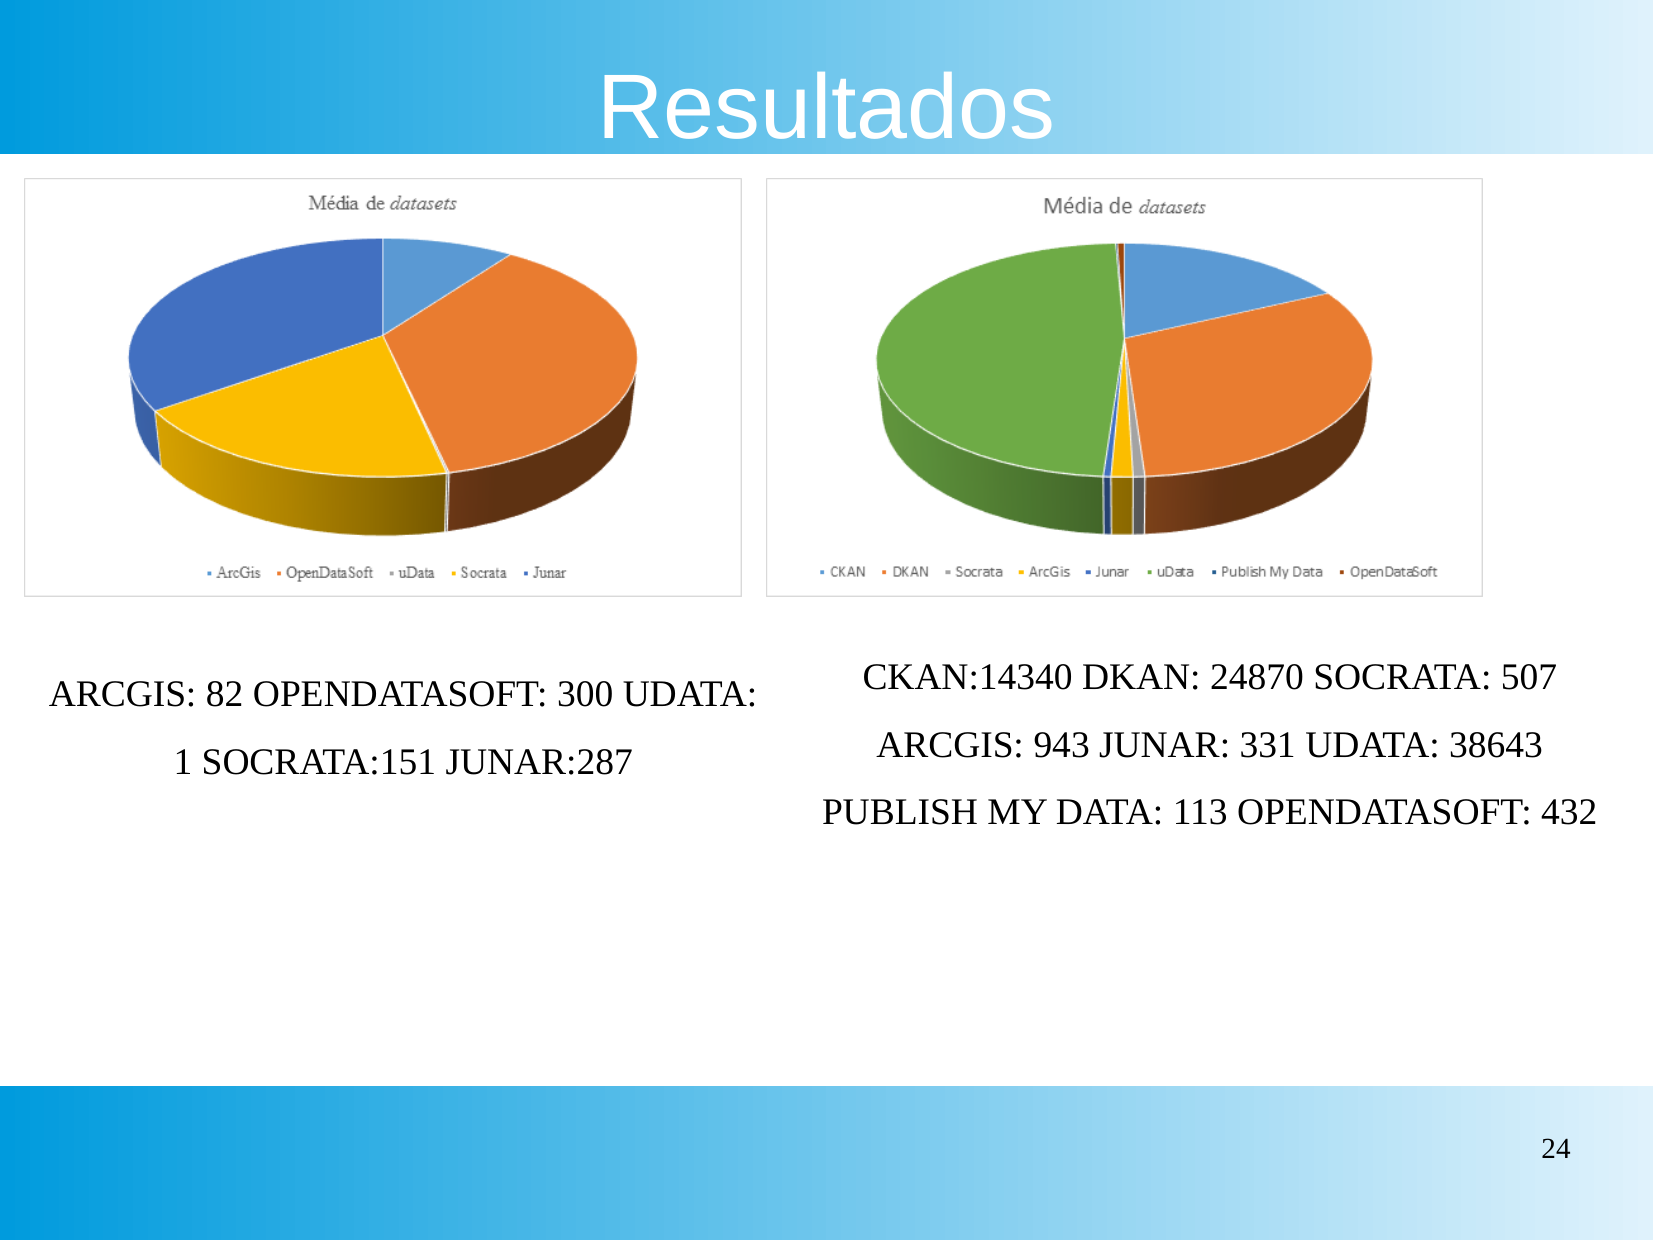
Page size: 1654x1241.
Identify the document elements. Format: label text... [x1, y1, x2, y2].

text_box ARCGIS: 82 OPENDATASOFT: 300 UDATA: 1 SOCRATA:151 JUNAR:287 [23, 639, 784, 893]
picture [24, 178, 742, 598]
picture [765, 178, 1483, 598]
text_box ‹#› [1185, 1129, 1571, 1216]
text_box CKAN:14340 DKAN: 24870 SOCRATA: 507 ARCGIS: 943 JUNAR: 331 UDATA: 38643 PUBLISH MY DATA: 113 OPENDATASOFT: 432 [796, 622, 1624, 875]
text_box Resultados [82, 49, 1571, 154]
